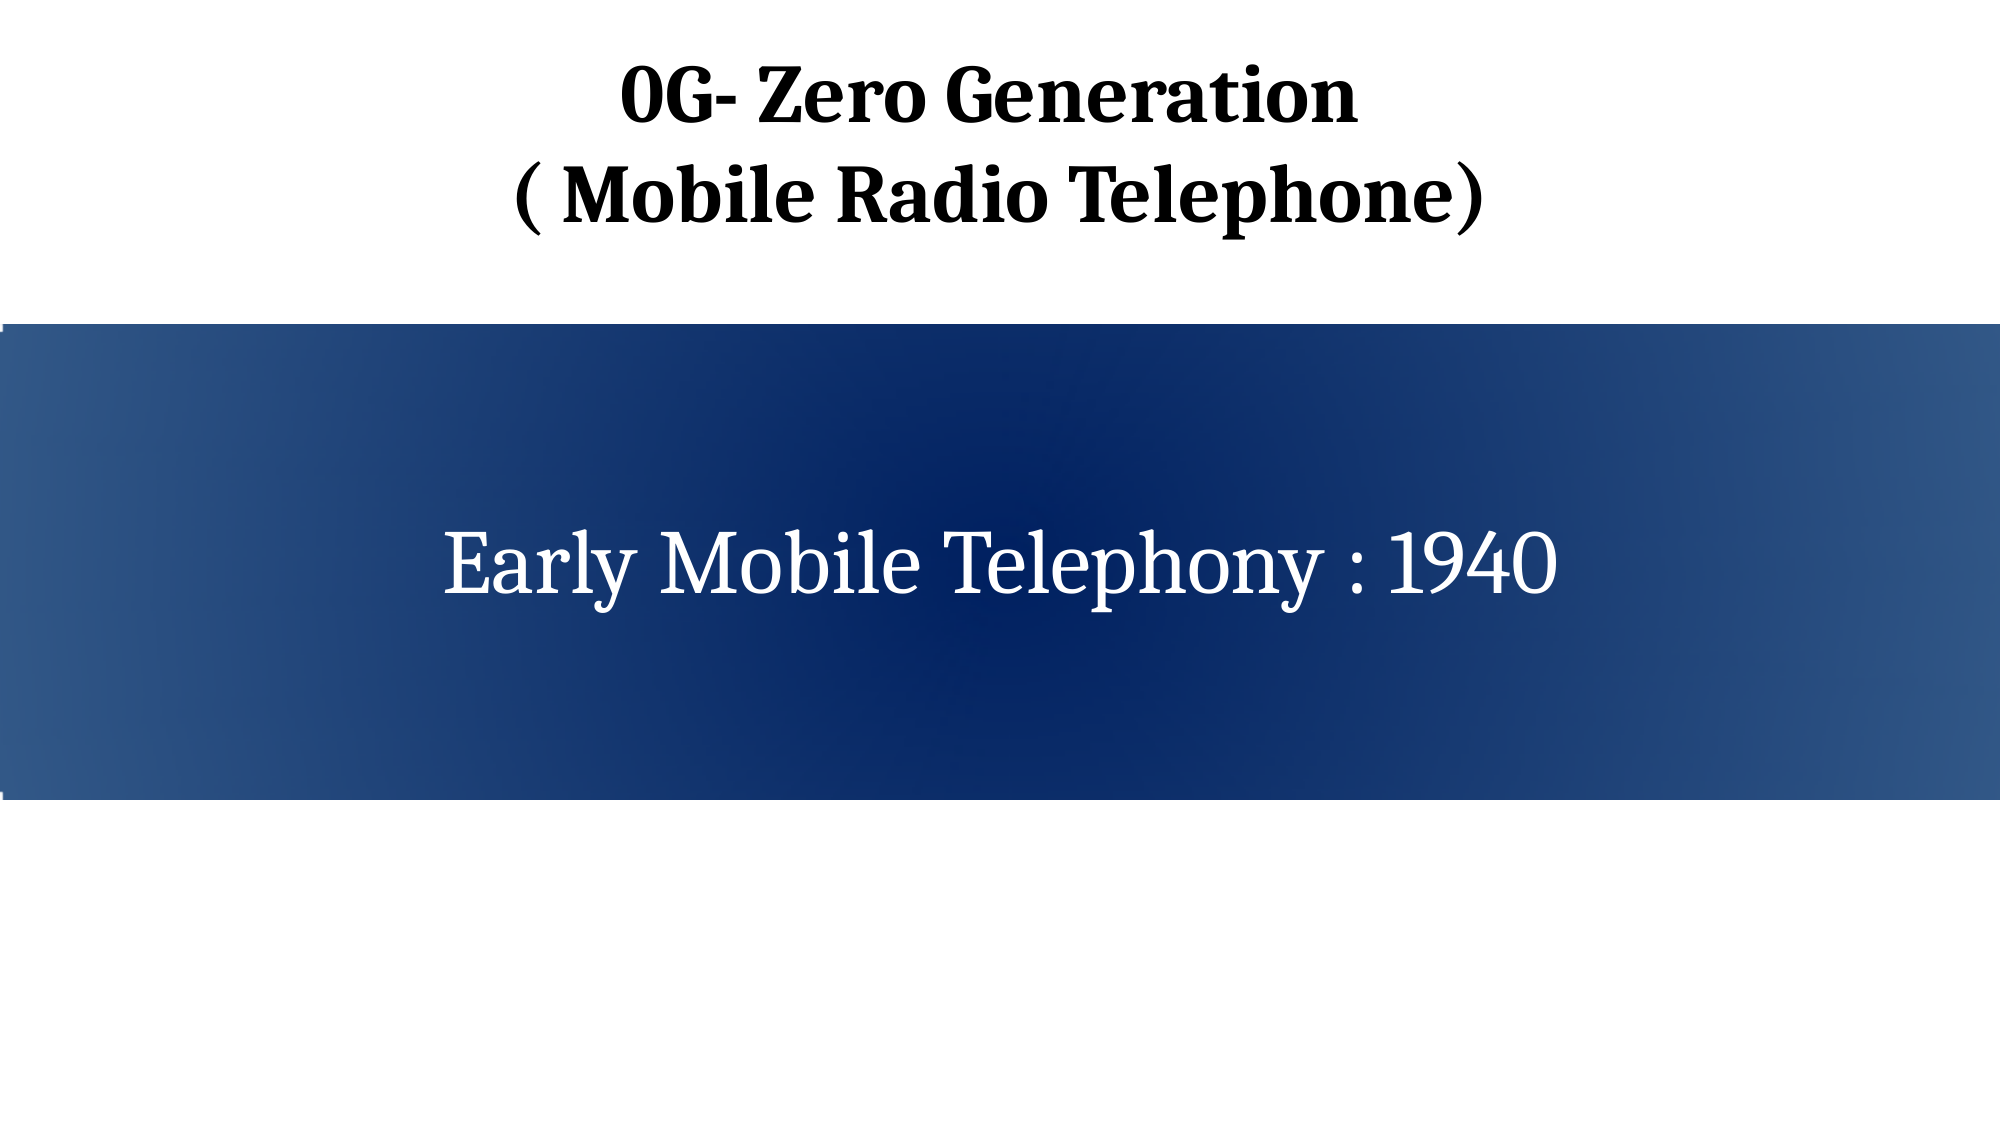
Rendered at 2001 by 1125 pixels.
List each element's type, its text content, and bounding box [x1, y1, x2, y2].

picture [0, 324, 2000, 801]
text_box 0G- Zero Generation ( Mobile Radio Telephone) [99, 45, 1900, 233]
